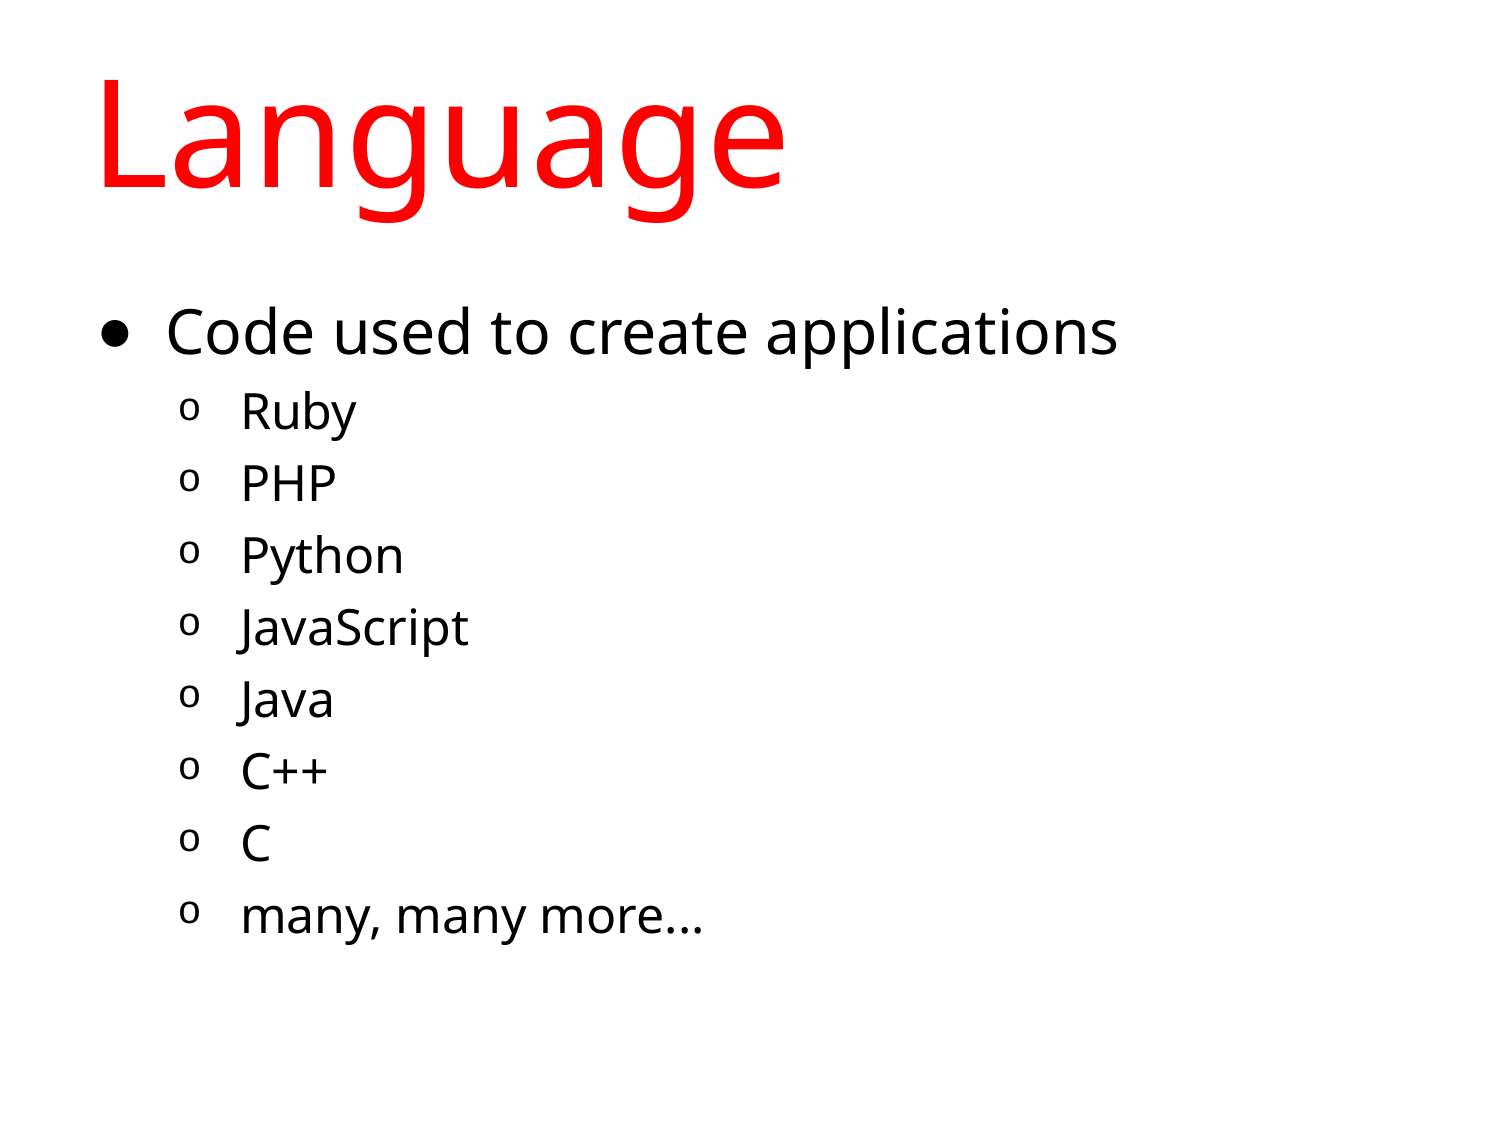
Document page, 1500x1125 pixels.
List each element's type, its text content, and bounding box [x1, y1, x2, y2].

title Language [75, 45, 1425, 233]
list Code used to create applications Ruby PHP Python JavaScript Java C++ C many, many more... [75, 262, 1425, 1078]
